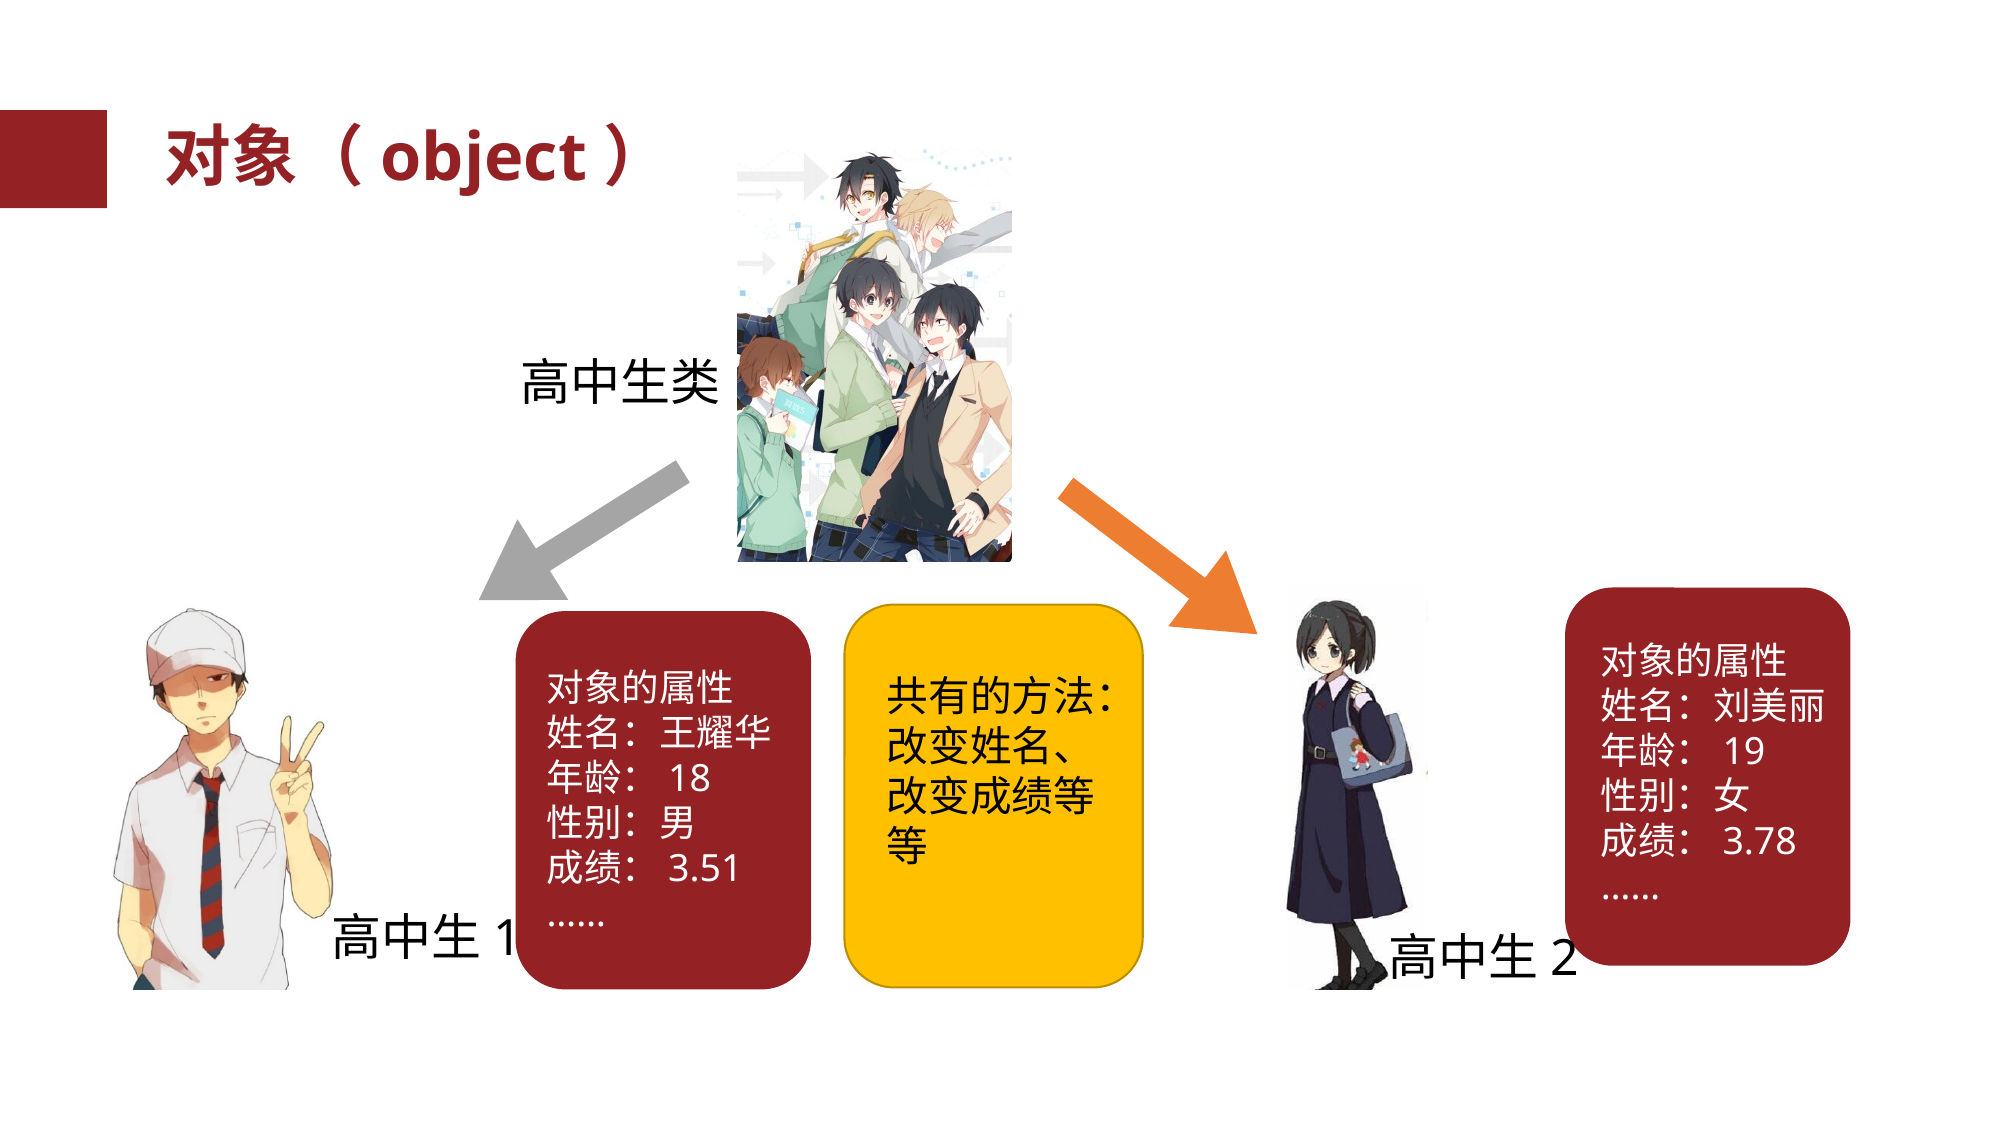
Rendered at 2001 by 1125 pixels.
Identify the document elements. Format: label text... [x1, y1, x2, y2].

text_box [514, 610, 812, 978]
picture [1286, 585, 1428, 990]
text_box 对象的属性 姓名：刘美丽 年龄：19 性别：女 成绩：3.78 …… [1586, 629, 1929, 960]
text_box [544, 986, 783, 991]
text_box [0, 109, 108, 209]
text_box 高中生1 [357, 897, 526, 973]
text_box [1563, 586, 1852, 918]
text_box [1056, 476, 1260, 636]
text_box 高中生类 [505, 342, 737, 418]
picture [68, 587, 357, 990]
text_box [477, 458, 692, 602]
text_box 共有的方法： 改变姓名、改变成绩等等 [871, 662, 1148, 878]
picture [737, 148, 1012, 562]
text_box 对象的属性 姓名：王耀华 年龄：18 性别：男 成绩：3.51 …… [531, 656, 875, 986]
text_box [1600, 960, 1828, 967]
text_box [843, 603, 1144, 989]
text_box 对象（object） [149, 95, 1875, 224]
text_box 高中生2 [1373, 918, 1600, 994]
